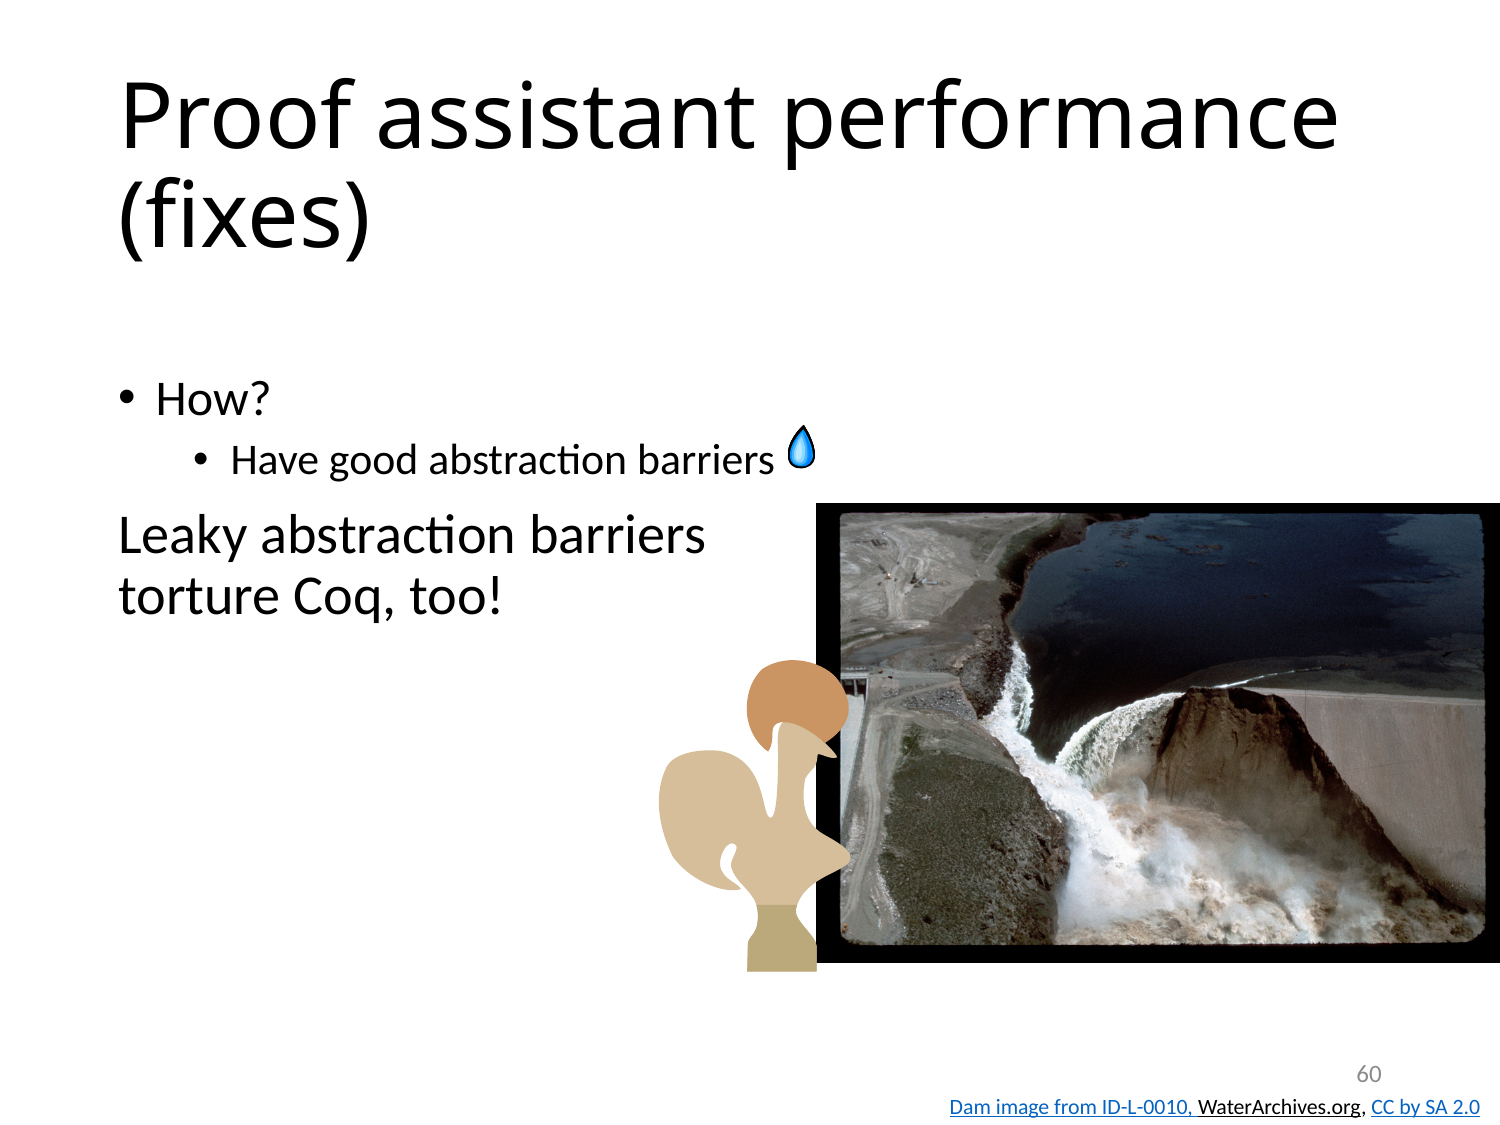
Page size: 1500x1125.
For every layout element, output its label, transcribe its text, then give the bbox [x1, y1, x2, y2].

slide_number 60 [1059, 1042, 1397, 1085]
list How? Have good abstraction barriers Leaky abstraction barriers torture Coq, too! [103, 365, 863, 901]
picture [816, 503, 1500, 963]
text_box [653, 650, 857, 972]
text_box Dam image from ID-L-0010, WaterArchives.org, CC by SA 2.0 [545, 1085, 1500, 1125]
title Proof assistant performance (fixes) [103, 59, 1500, 278]
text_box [787, 426, 815, 469]
